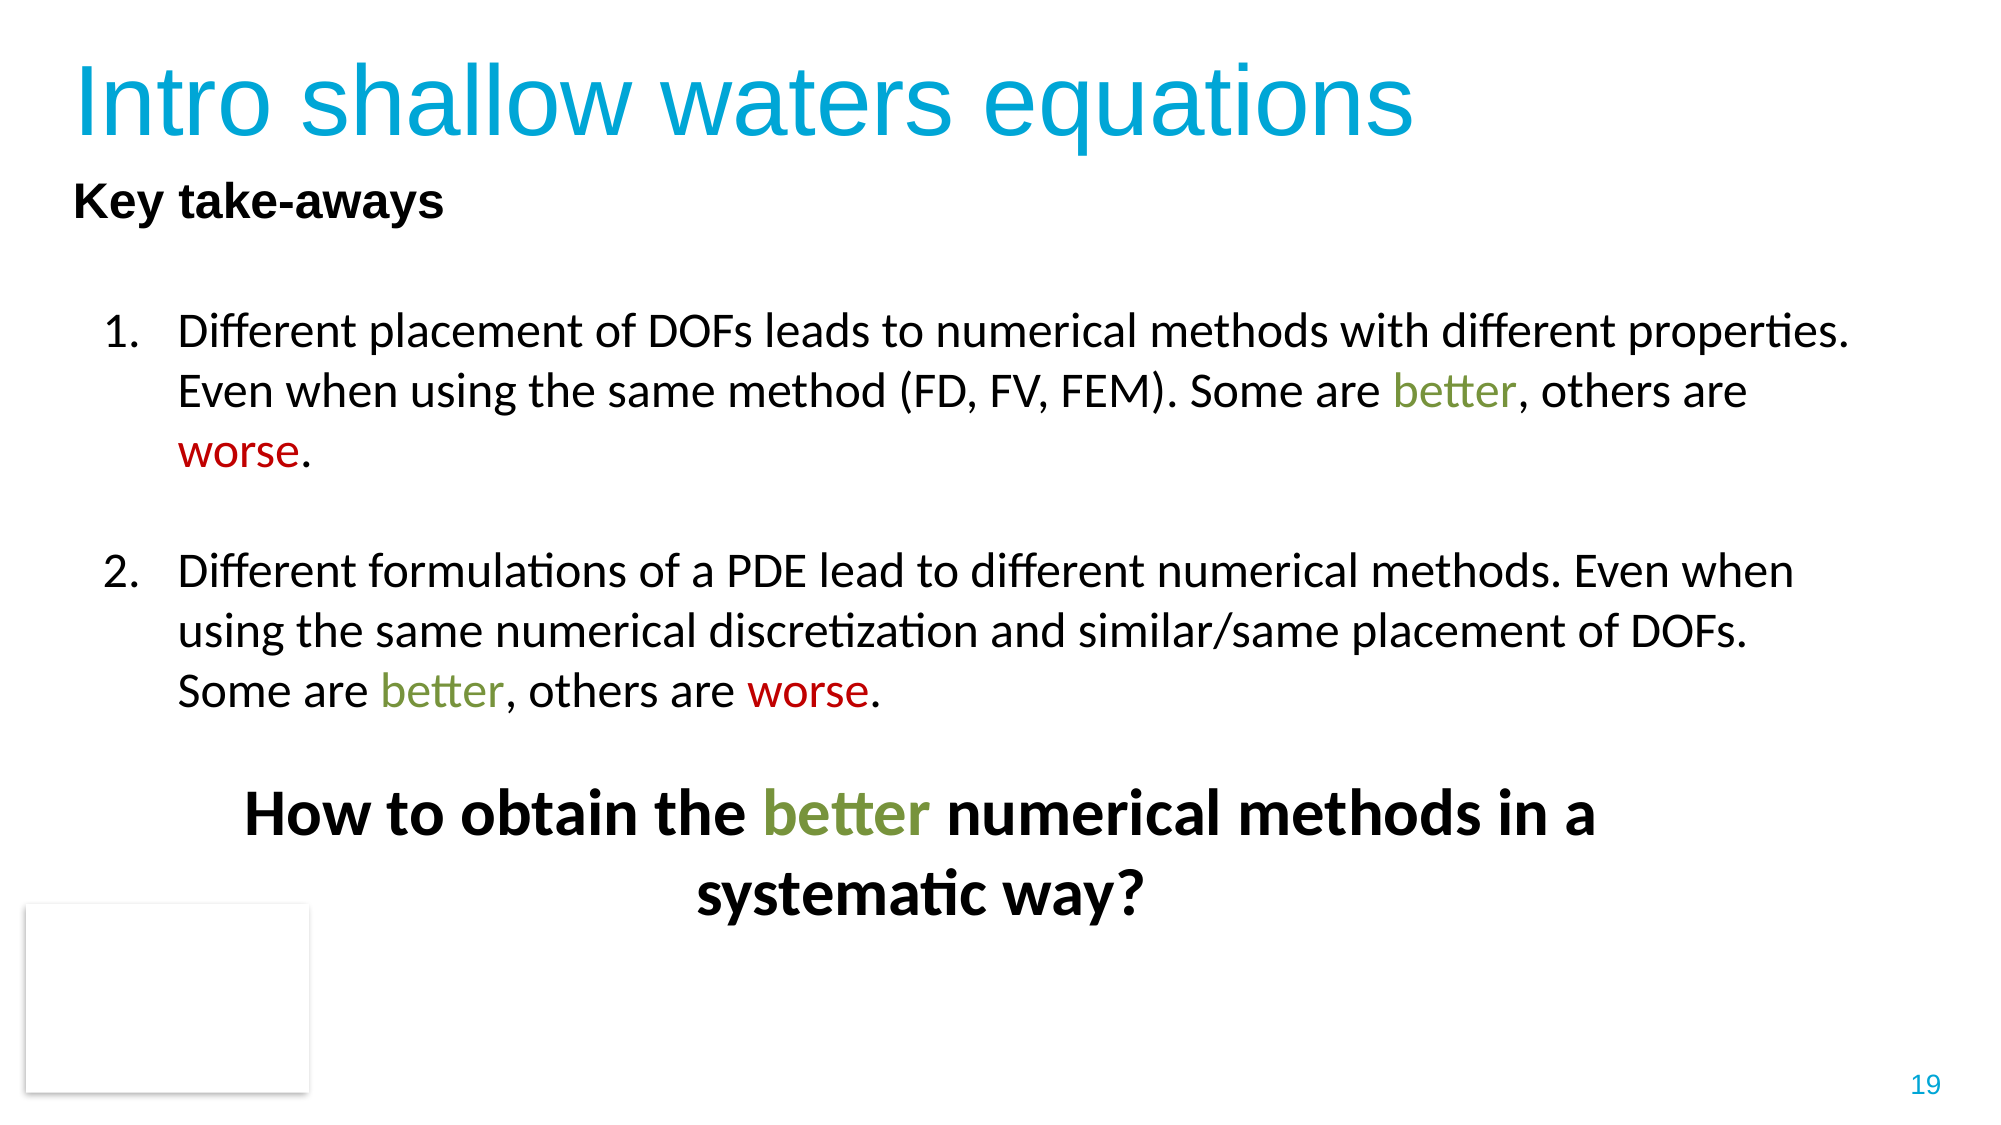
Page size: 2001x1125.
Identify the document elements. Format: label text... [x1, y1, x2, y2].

text_box Different placement of DOFs leads to numerical methods with different properties. Even when using the same method (FD, FV, FEM). Some are better, others are worse. Different formulations of a PDE lead to different numerical methods. Even when using the same numerical discretization and similar/same placement of DOFs. Some are better, others are worse. [87, 290, 1882, 725]
text_box How to obtain the better numerical methods in a systematic way? [162, 761, 1680, 936]
title Intro shallow waters equations [58, 17, 1939, 161]
text_box Key take-aways [58, 161, 2000, 237]
